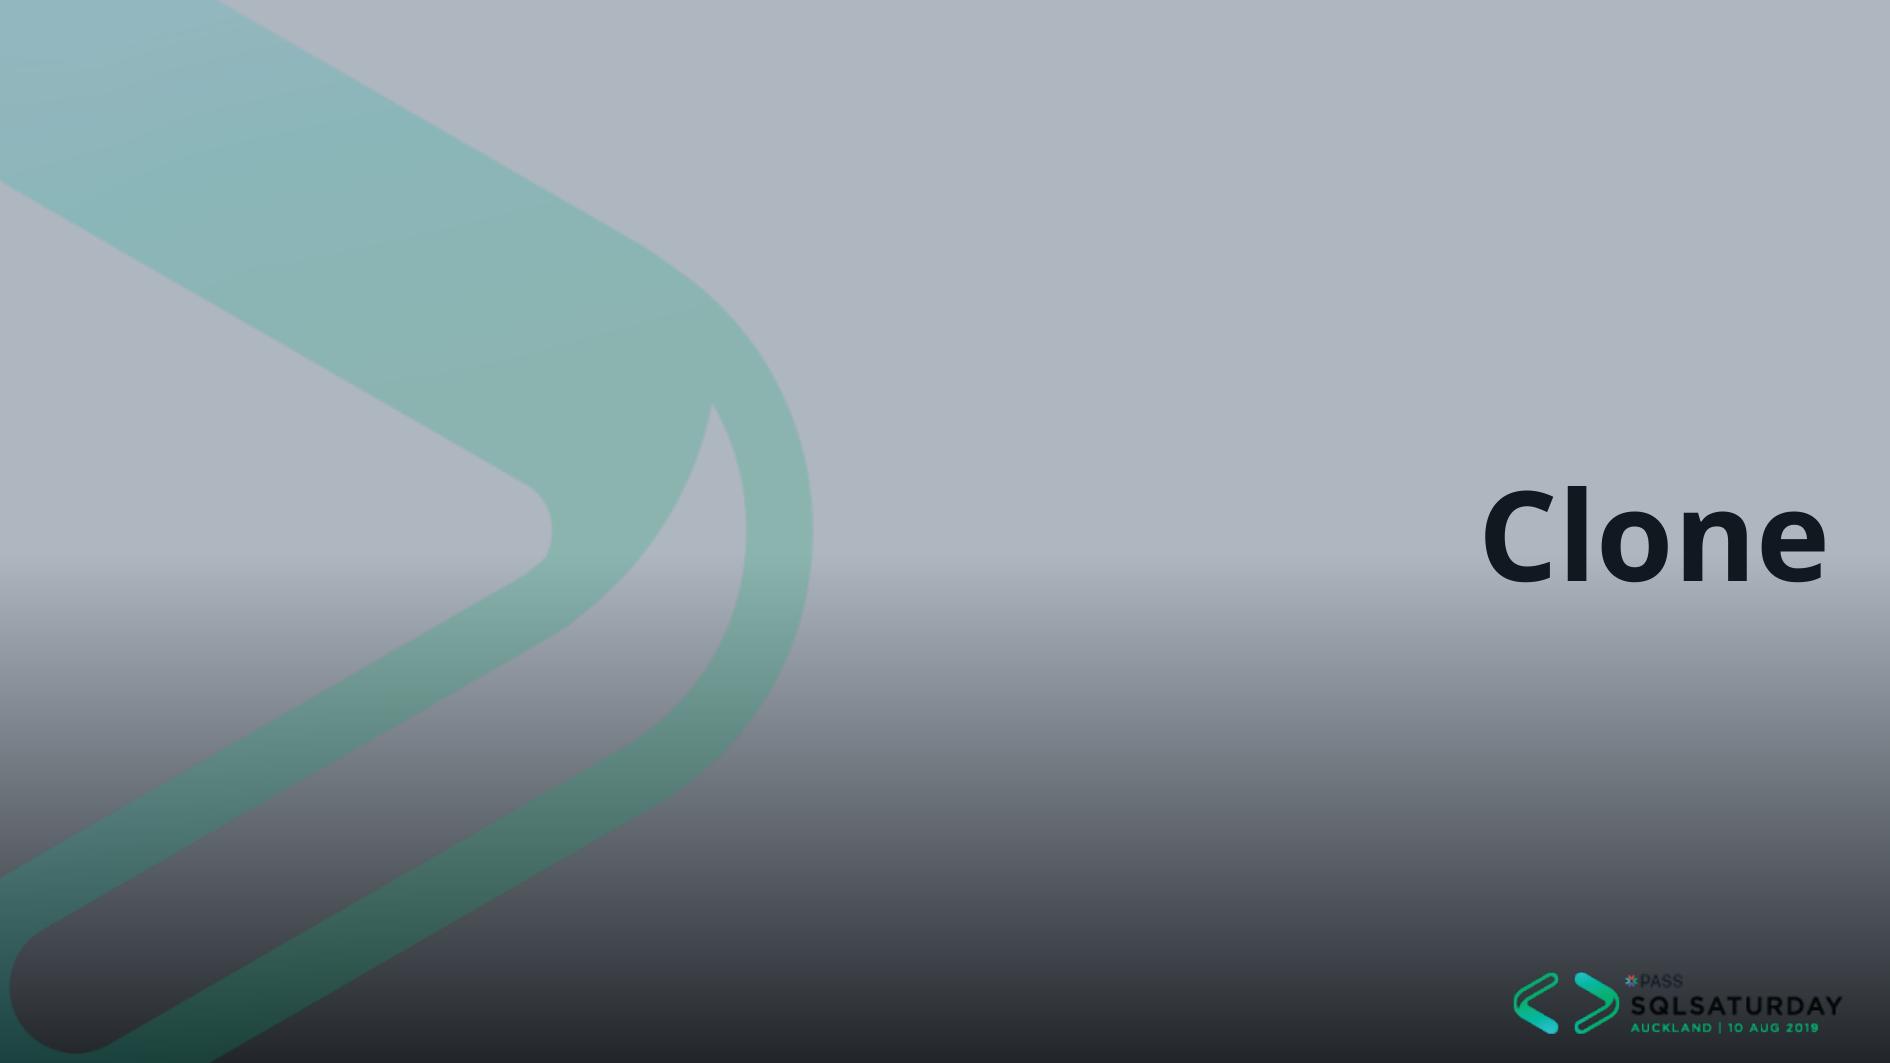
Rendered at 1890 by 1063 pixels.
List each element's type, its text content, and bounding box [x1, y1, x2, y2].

title Clone [59, 59, 1831, 1004]
picture [1512, 971, 1890, 1036]
